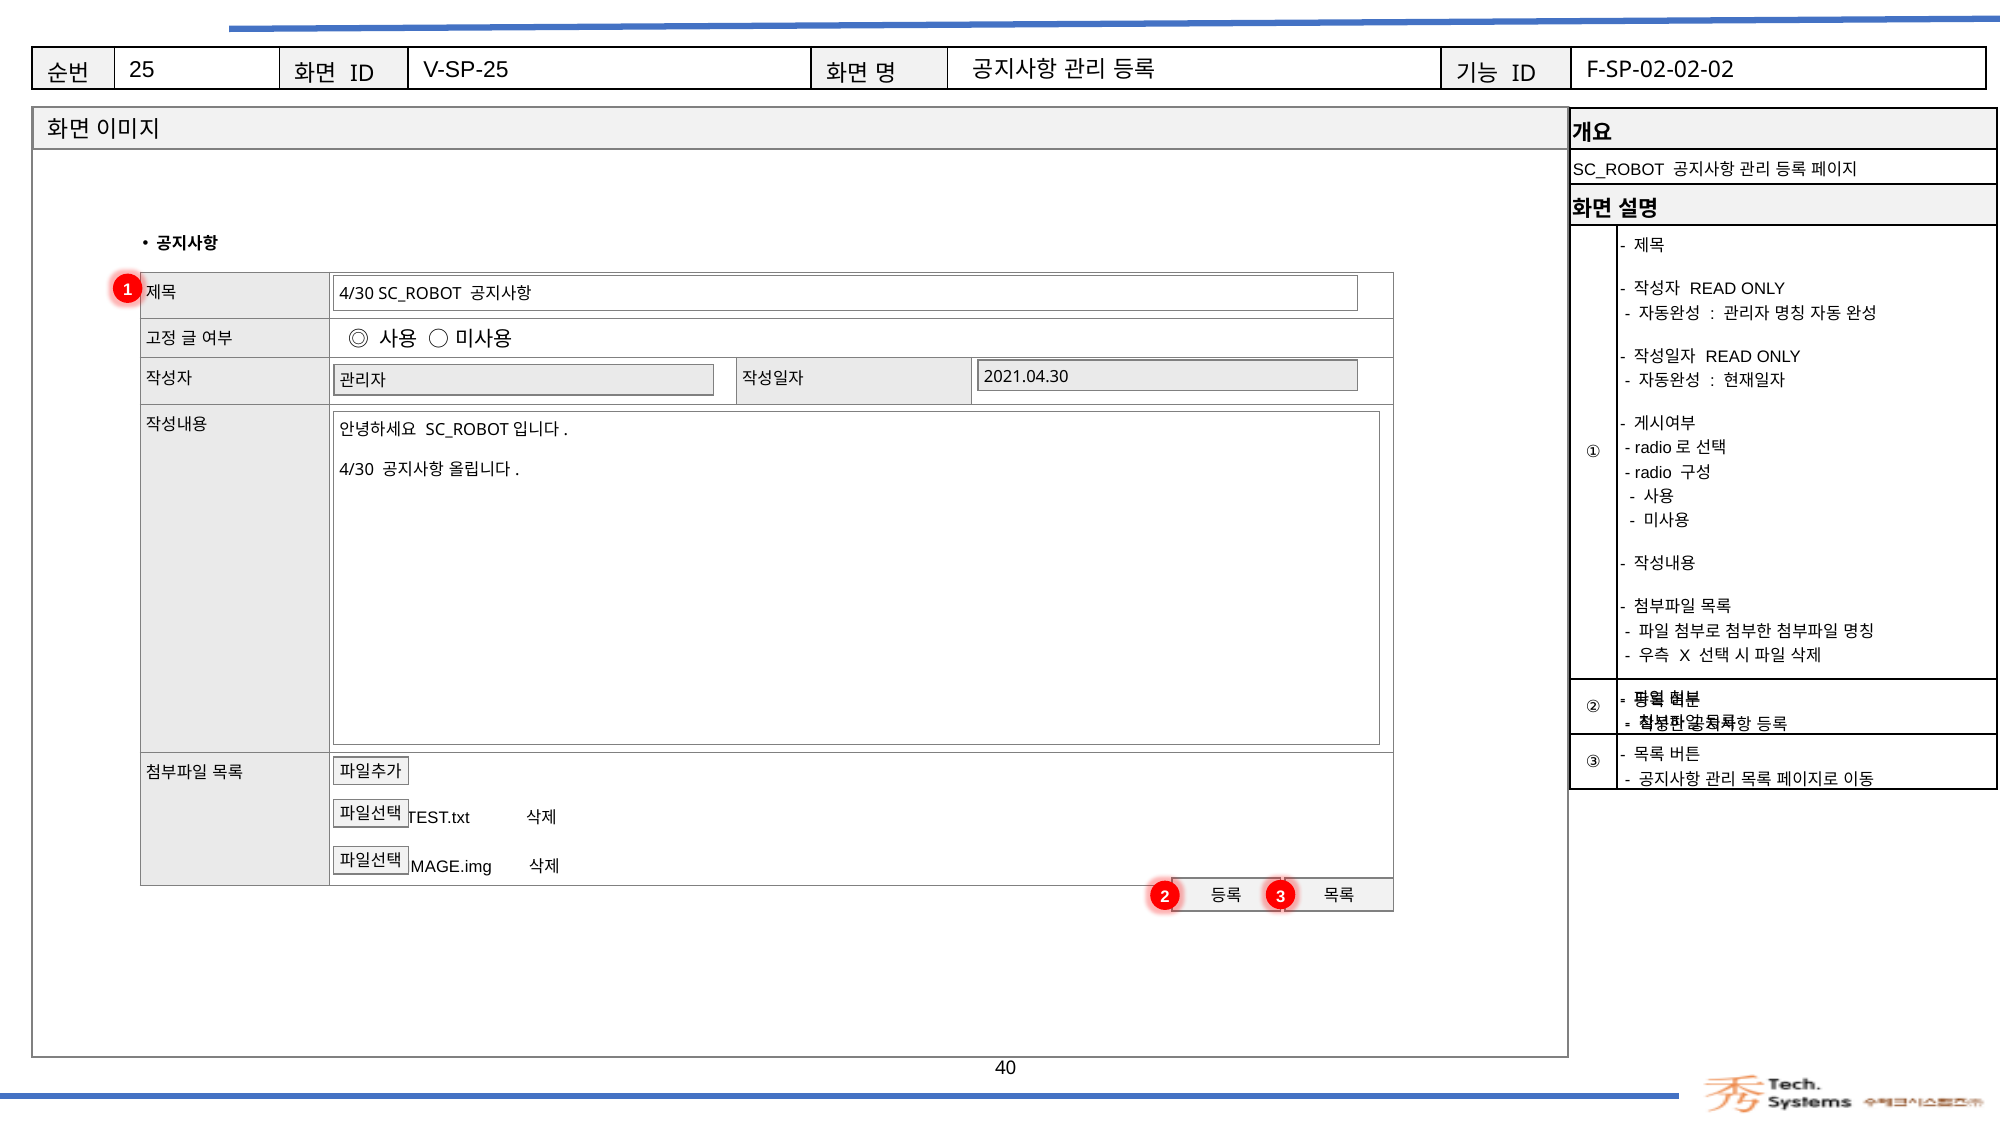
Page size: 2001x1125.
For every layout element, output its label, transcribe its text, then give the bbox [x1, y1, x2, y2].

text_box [1133, 879, 1197, 915]
table_header 개요 [1571, 109, 1996, 148]
text_box ◎ 사용 ○ 미사용 [333, 317, 657, 358]
table_cell - 제목 - 작성자 READ ONLY - 자동완성 : 관리자 명칭 자동 완성 - 작성일자 READ ONLY - 자동완성 : 현재일자 - 게시여부 - radio로 선택 - radio 구성 - 사용 - 미사용 - 작성내용 - 첨부파일 목록 - 파일 첨부로 첨부한 첨부파일 명칭 - 우측 X 선택 시 파일 삭제 - 파일 첨부 - 첨부파일 등록 [1618, 226, 1996, 678]
picture [1702, 1073, 1987, 1114]
text_box 공지사항 관리 등록 [958, 47, 1171, 90]
table_cell 작성일자 [737, 358, 971, 404]
text_box 등록 [1181, 878, 1248, 912]
table_cell [657, 319, 1393, 357]
table_header 제목 [141, 273, 329, 318]
table_cell TEST.txt 삭제 IMAGE.img 삭제 [330, 753, 1393, 885]
table_cell ③ [1571, 735, 1616, 788]
text_box 파일선택 [333, 799, 409, 828]
text_box F-SP-02-02-02 [1571, 47, 1756, 90]
text_box 2021.04.30 [978, 360, 1358, 391]
table_cell 첨부파일 목록 [141, 753, 329, 885]
text_box 목록 [1313, 878, 1394, 912]
text_box 안녕하세요 SC_ROBOT입니다. 4/30 공지사항 올립니다. [333, 411, 1380, 745]
table_header 4/8 결제 서비스 점검 [330, 273, 1393, 318]
table_cell 작성자 [141, 358, 329, 404]
text_box 25 [114, 47, 170, 90]
table_cell 고정 글 여부 [141, 319, 329, 357]
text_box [95, 271, 160, 308]
table_cell ② [1571, 680, 1616, 733]
table_cell [330, 405, 1393, 752]
table_cell ① [1571, 226, 1616, 678]
table_cell 화면 설명 [1571, 185, 1996, 224]
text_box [1248, 878, 1313, 914]
text_box 파일선택 [333, 846, 409, 874]
text_box V-SP-25 [408, 47, 524, 90]
text_box 4/30 SC_ROBOT 공지사항 [333, 275, 1358, 311]
table_cell - 목록 버튼 - 공지사항 관리 목록 페이지로 이동 [1618, 735, 1996, 788]
table_cell 작성내용 [141, 405, 329, 752]
text_box 파일추가 [333, 757, 409, 785]
table_cell - 등록 버튼 - 작성한 공지사항 등록 [1618, 680, 1996, 733]
table_cell SC_ROBOT 공지사항 관리 등록 페이지 [1571, 150, 1996, 183]
text_box 관리자 [333, 364, 714, 395]
table_cell [330, 358, 736, 404]
text_box 공지사항 [127, 225, 389, 261]
table_cell 2021.04.08 [972, 358, 1393, 404]
